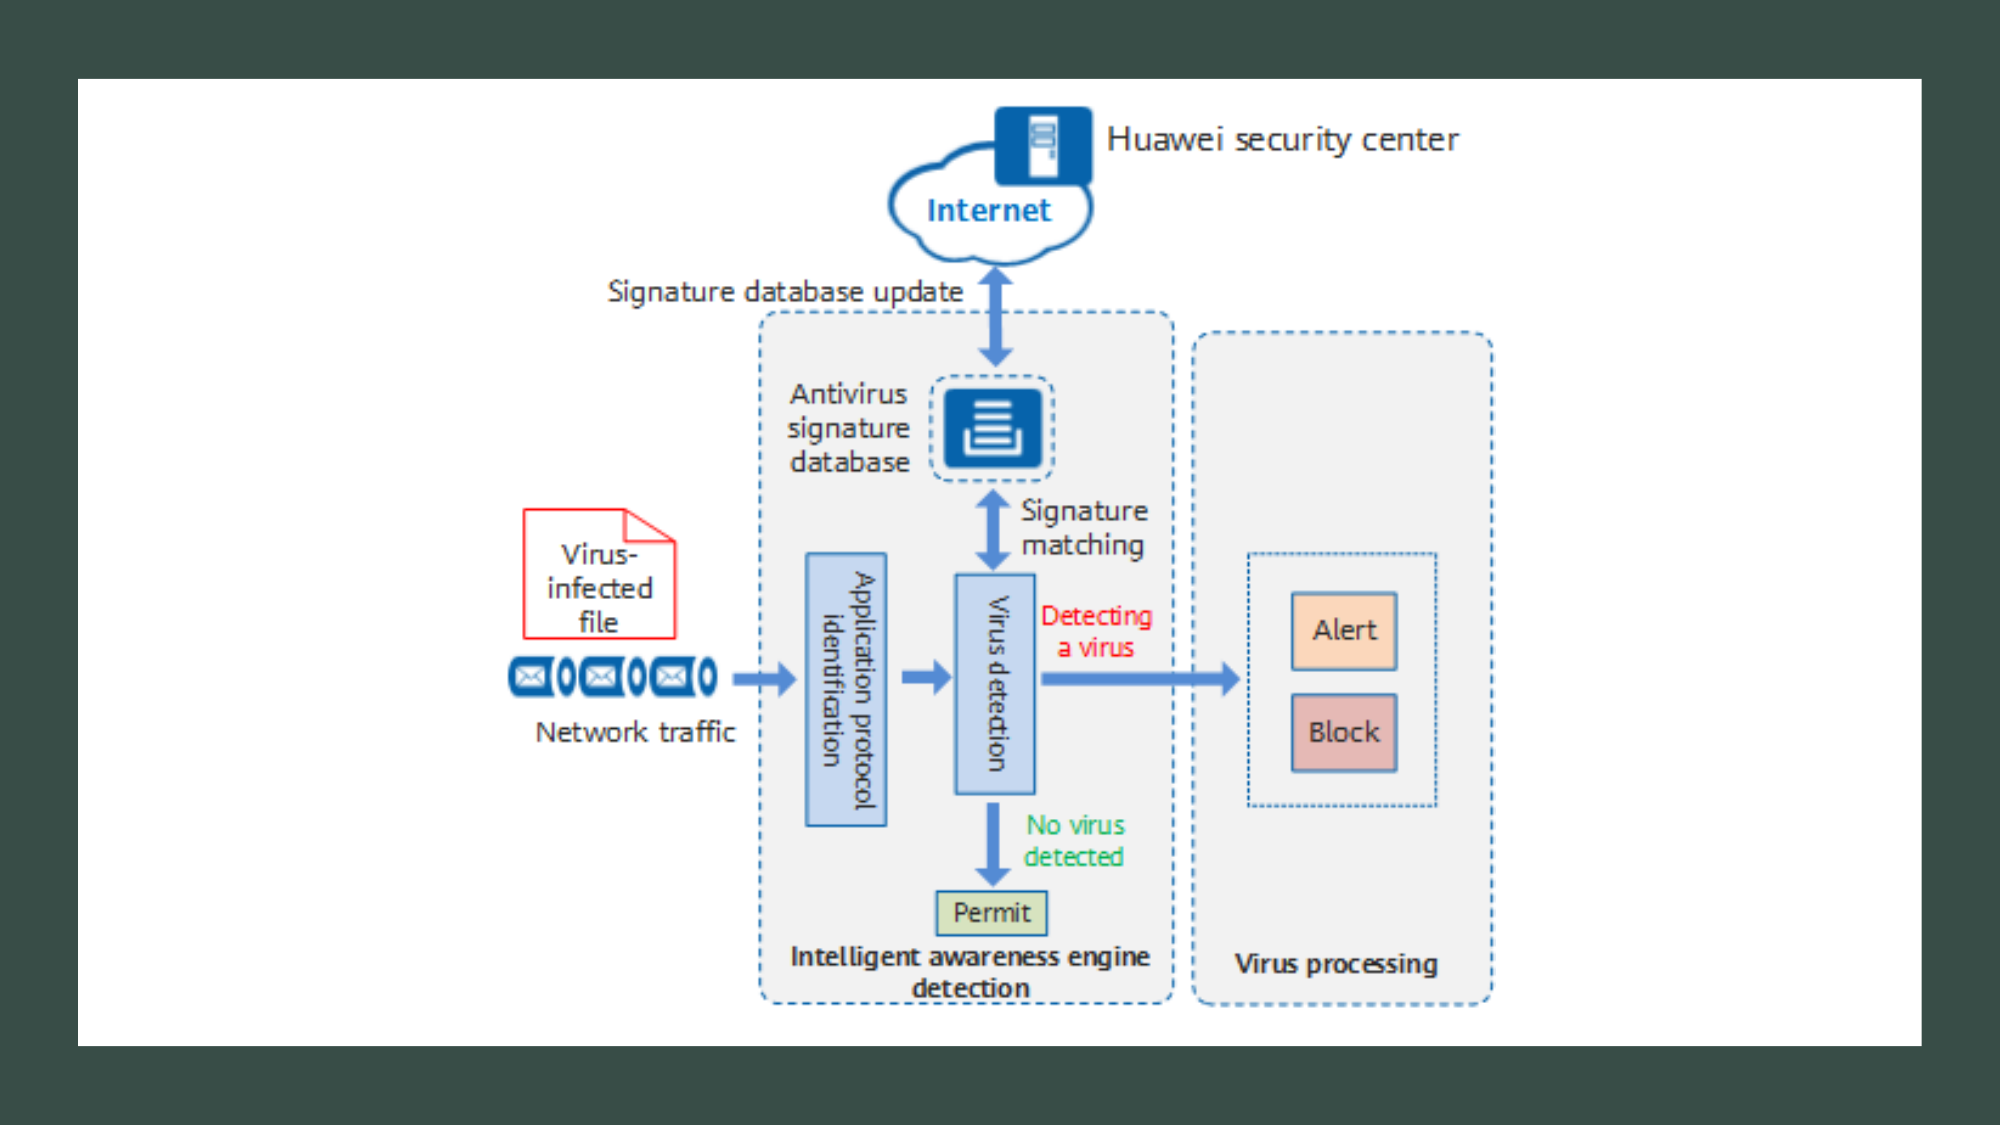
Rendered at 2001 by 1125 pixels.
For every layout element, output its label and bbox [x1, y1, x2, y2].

text_box [77, 78, 1923, 1047]
picture [504, 105, 1496, 1020]
text_box [0, 0, 2000, 1125]
